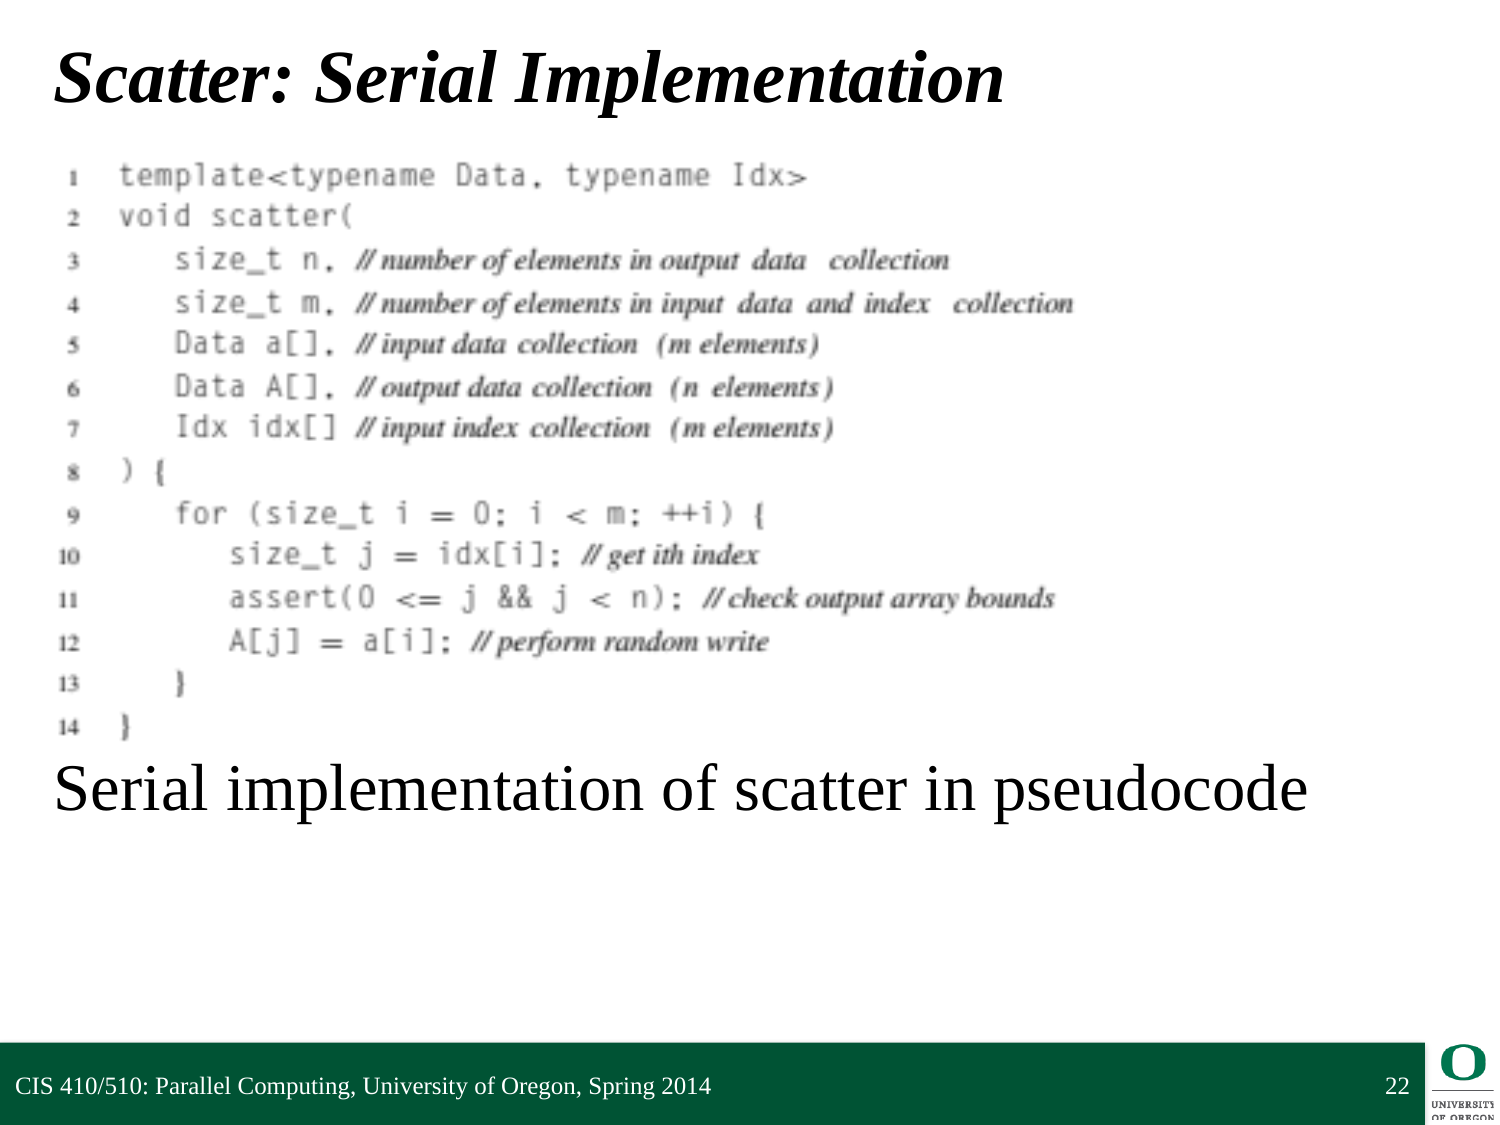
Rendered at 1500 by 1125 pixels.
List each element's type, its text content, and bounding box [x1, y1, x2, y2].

title Scatter: Serial Implementation [39, 0, 1500, 145]
footer CIS 410/510: Parallel Computing, University of Oregon, Spring 2014 [0, 1044, 988, 1125]
picture [37, 149, 1093, 751]
list Serial implementation of scatter in pseudocode [39, 147, 1500, 1046]
slide_number 22 [1074, 1044, 1425, 1125]
